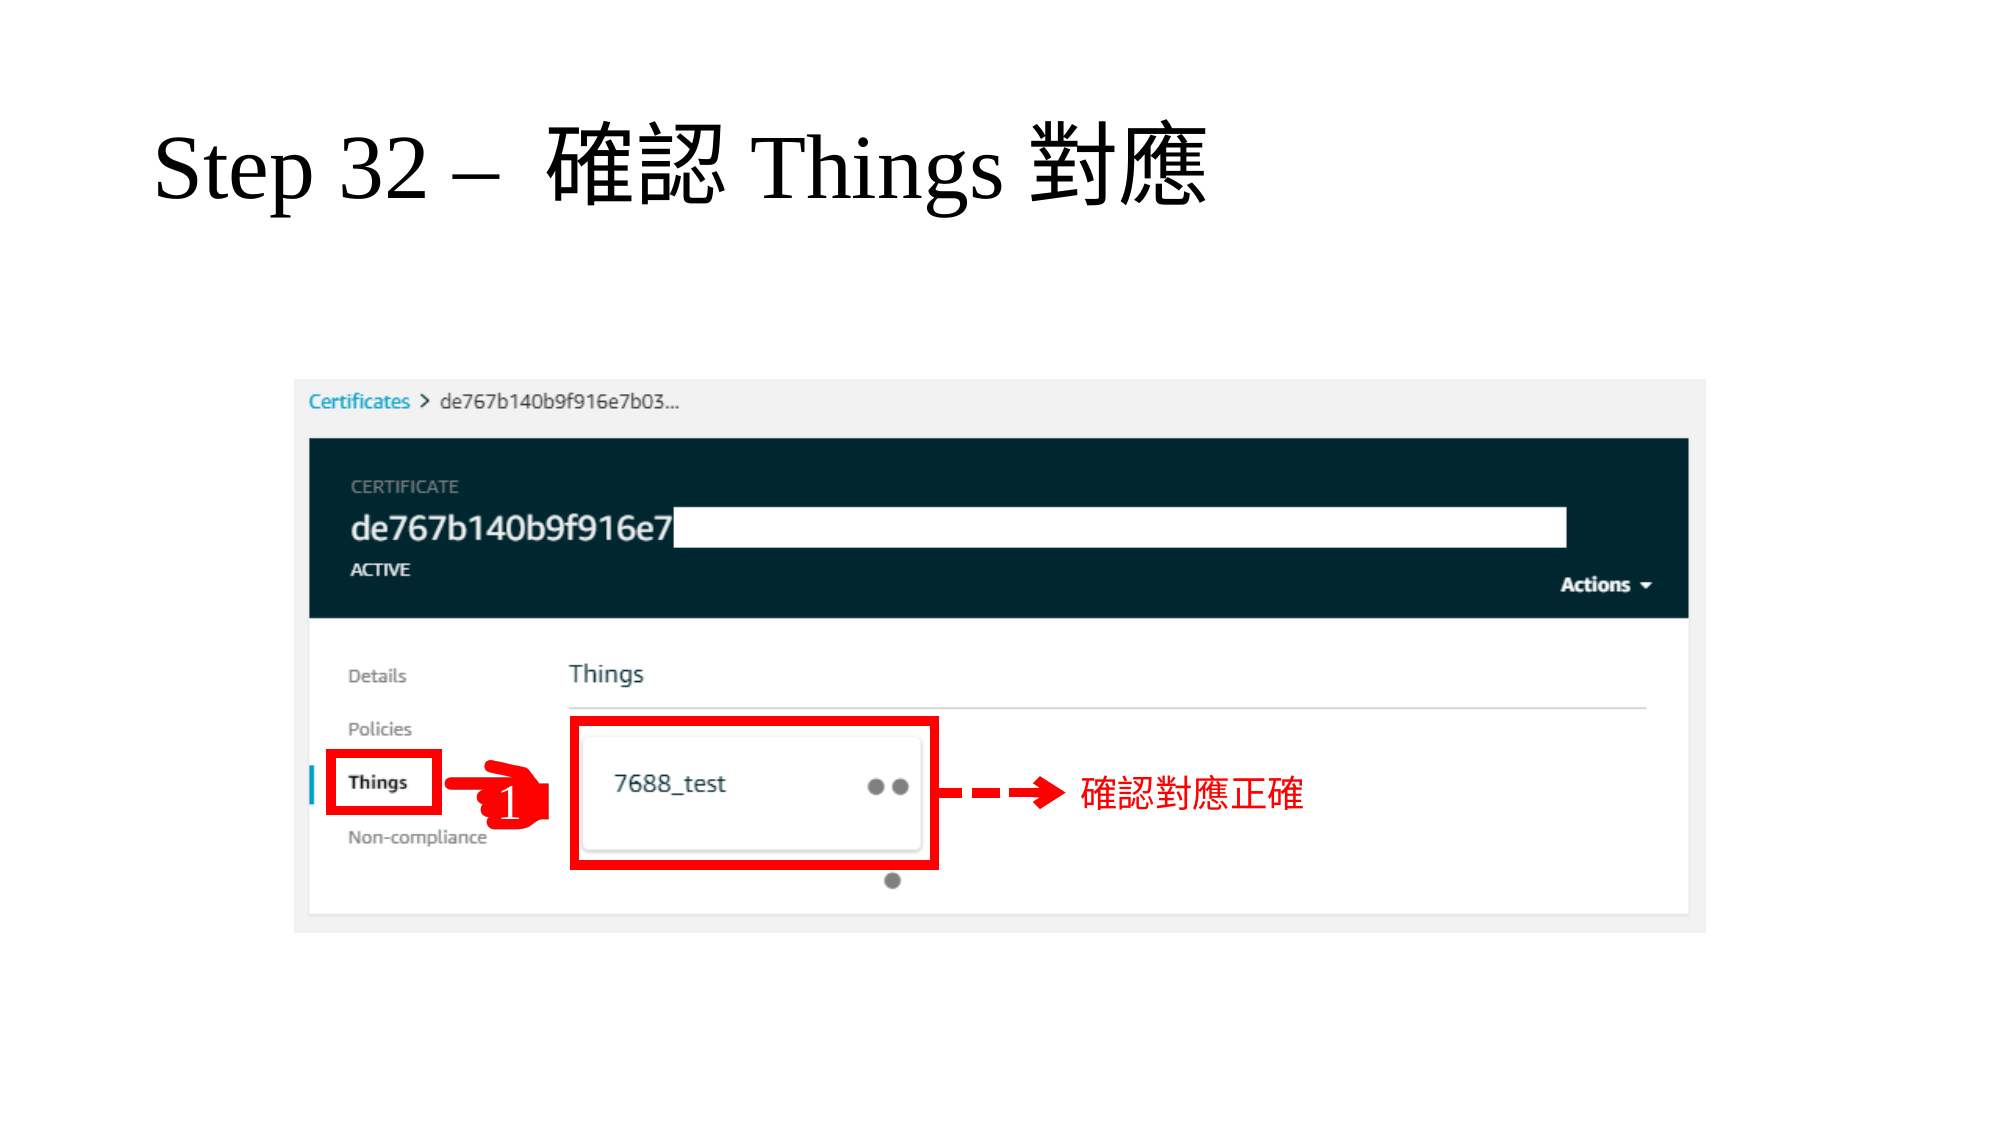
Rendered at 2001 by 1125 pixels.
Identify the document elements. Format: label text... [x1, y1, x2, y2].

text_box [437, 735, 556, 854]
title Step 32 – 確認Things對應 [137, 59, 1863, 278]
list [294, 379, 1706, 933]
